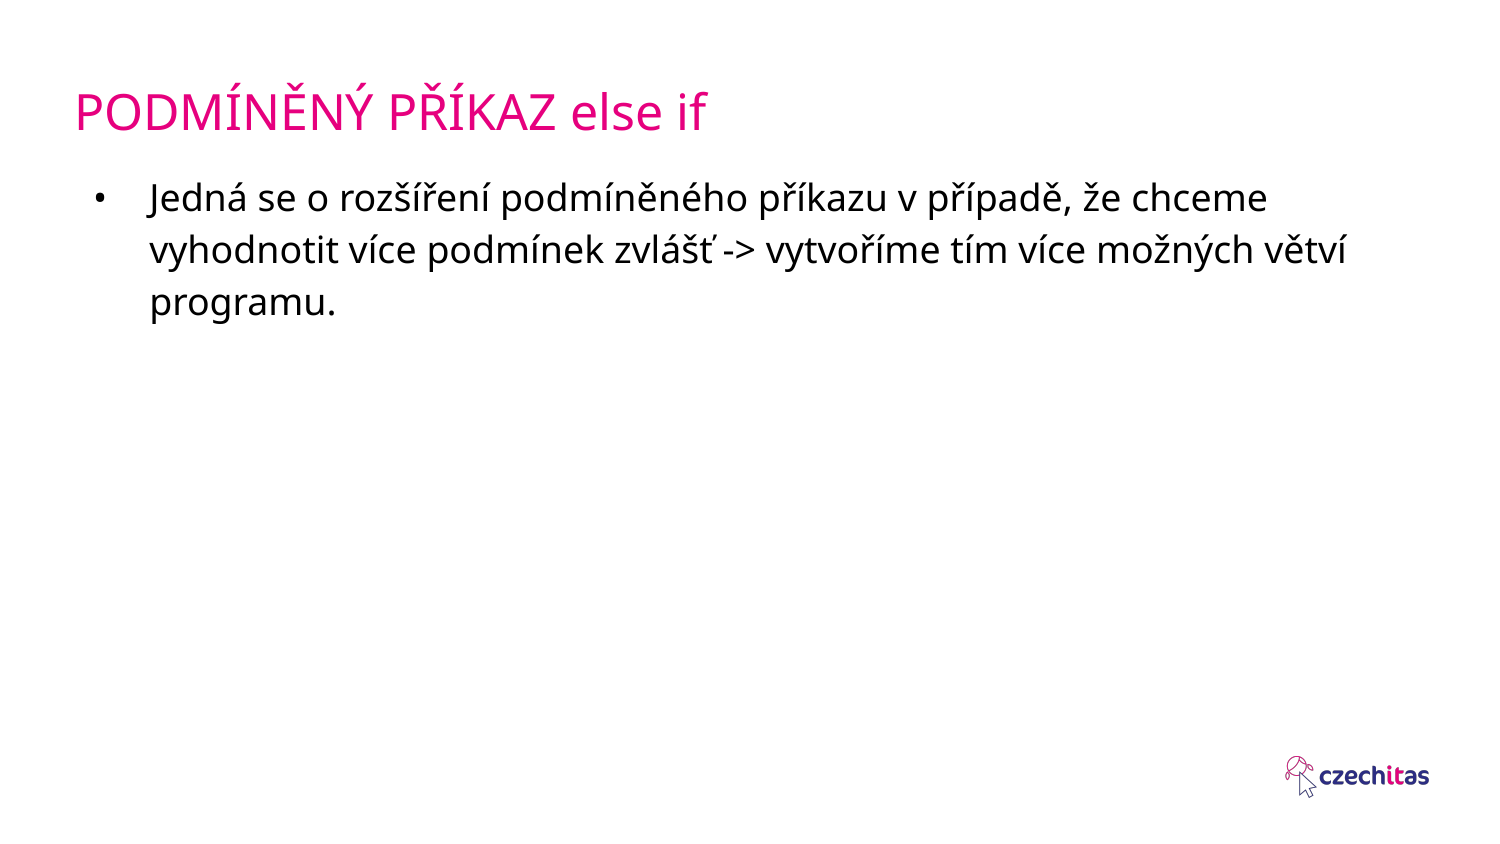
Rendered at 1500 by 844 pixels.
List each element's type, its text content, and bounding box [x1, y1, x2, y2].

picture [1268, 737, 1450, 817]
title PODMÍNĚNÝ PŘÍKAZ else if [74, 71, 1426, 147]
list Jedná se o rozšíření podmíněného příkazu v případě, že chceme vyhodnotit více podmínek zvlášť -> vytvoříme tím více možných větví programu. [74, 167, 1426, 720]
